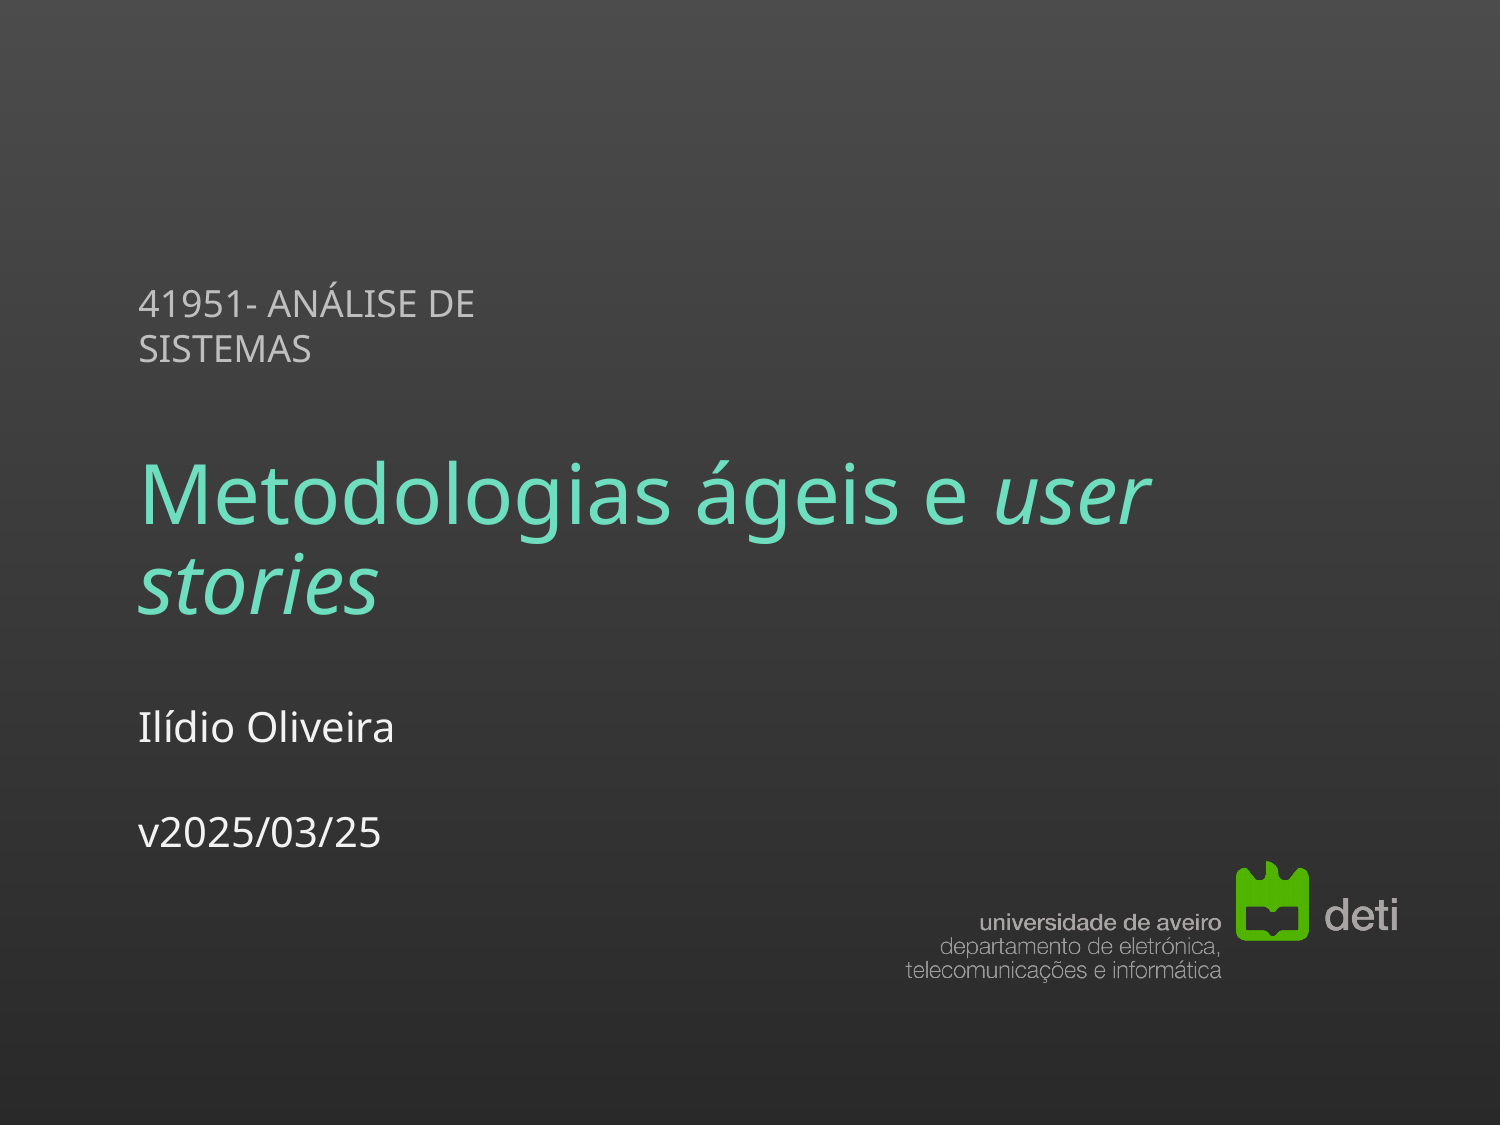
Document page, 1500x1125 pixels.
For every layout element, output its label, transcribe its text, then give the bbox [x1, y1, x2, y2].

text_box 41951- ANÁLISE DE SISTEMAS [123, 272, 642, 378]
title Metodologias ágeis e user stories [123, 433, 1397, 652]
picture [905, 860, 1397, 983]
subtitle Ilídio Oliveira v2025/03/25 [123, 688, 1219, 924]
